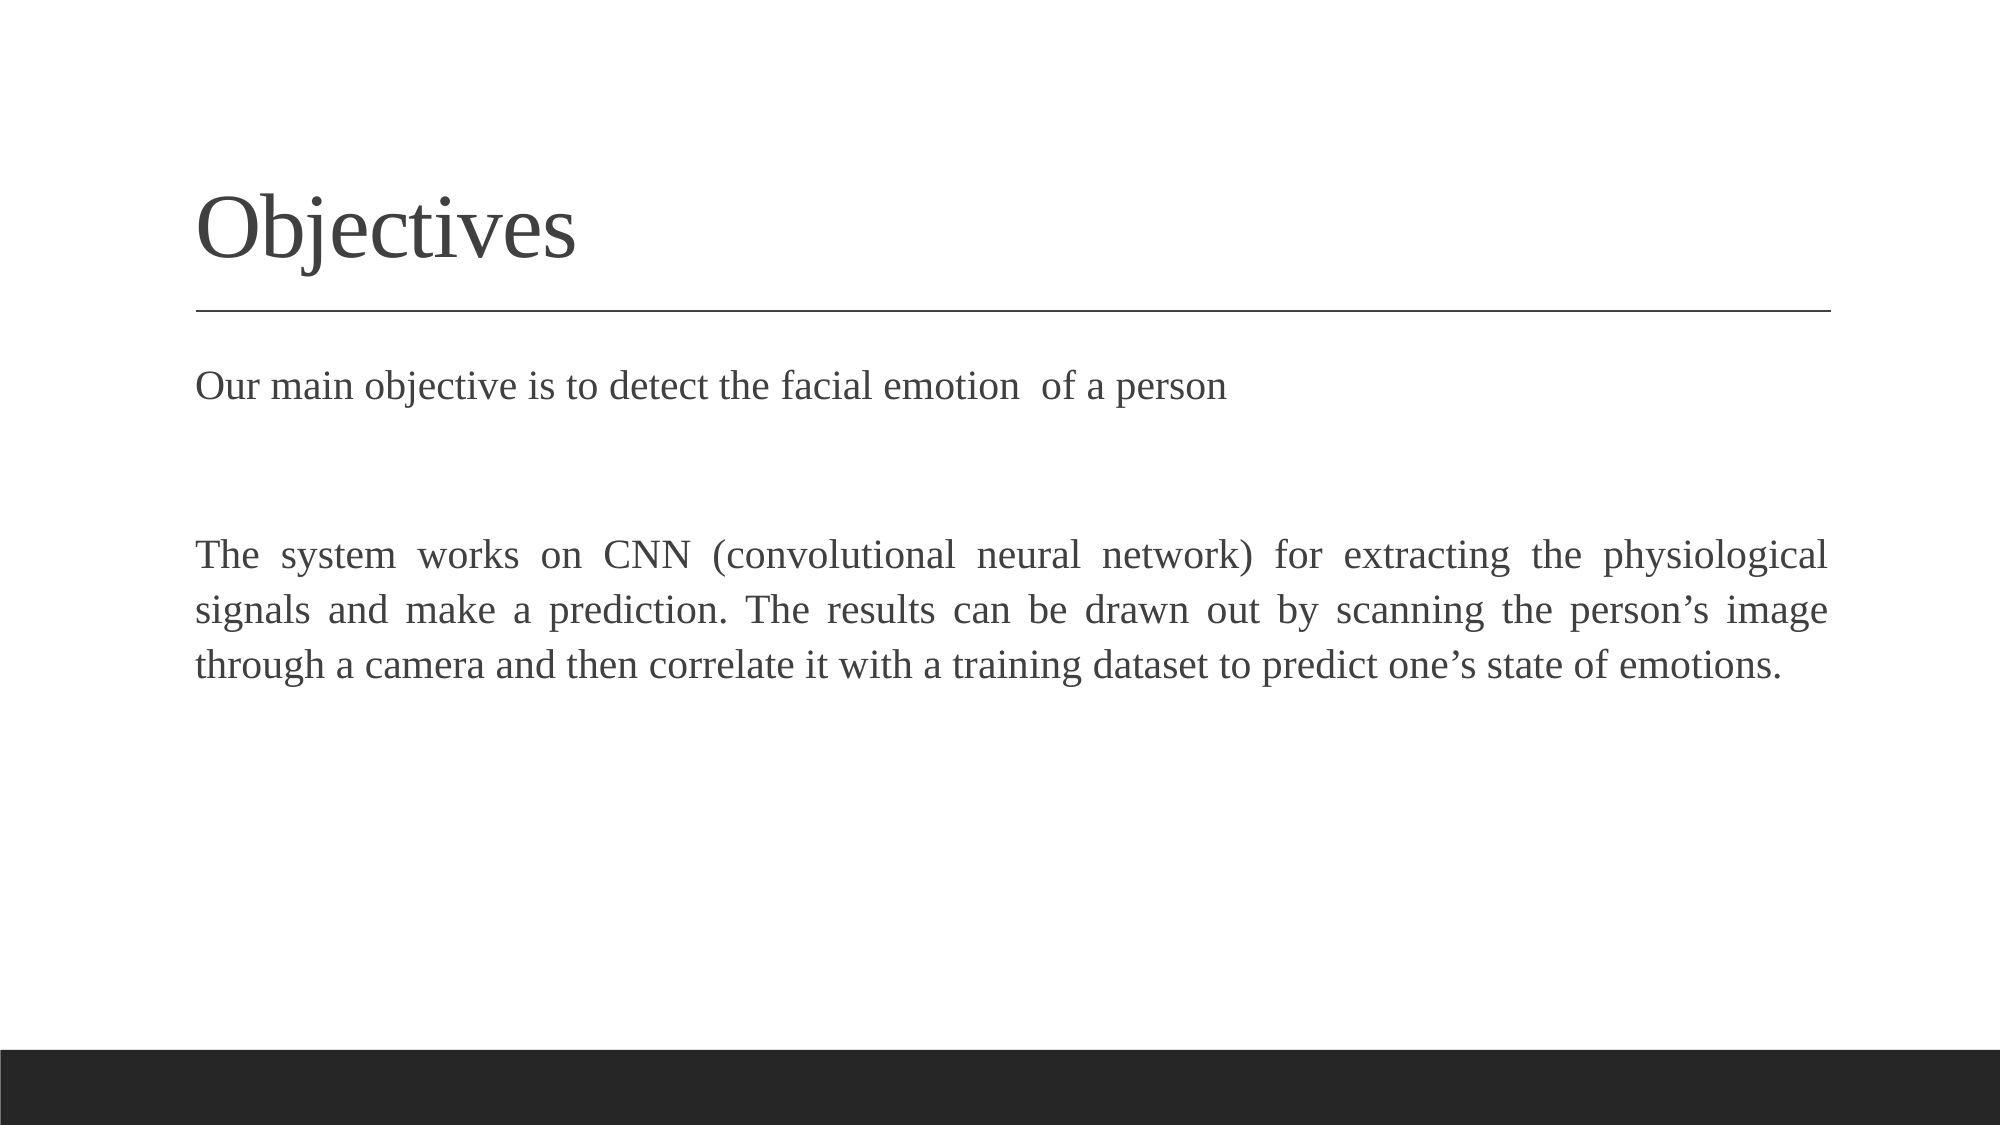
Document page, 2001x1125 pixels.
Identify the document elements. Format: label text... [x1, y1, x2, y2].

title Objectives [180, 47, 1830, 285]
list Our main objective is to detect the facial emotion of a person The system works on CNN (convolutional neural network) for extracting the physiological signals and make a prediction. The results can be drawn out by scanning the person’s image through a camera and then correlate it with a training dataset to predict one’s state of emotions. [180, 345, 1830, 963]
